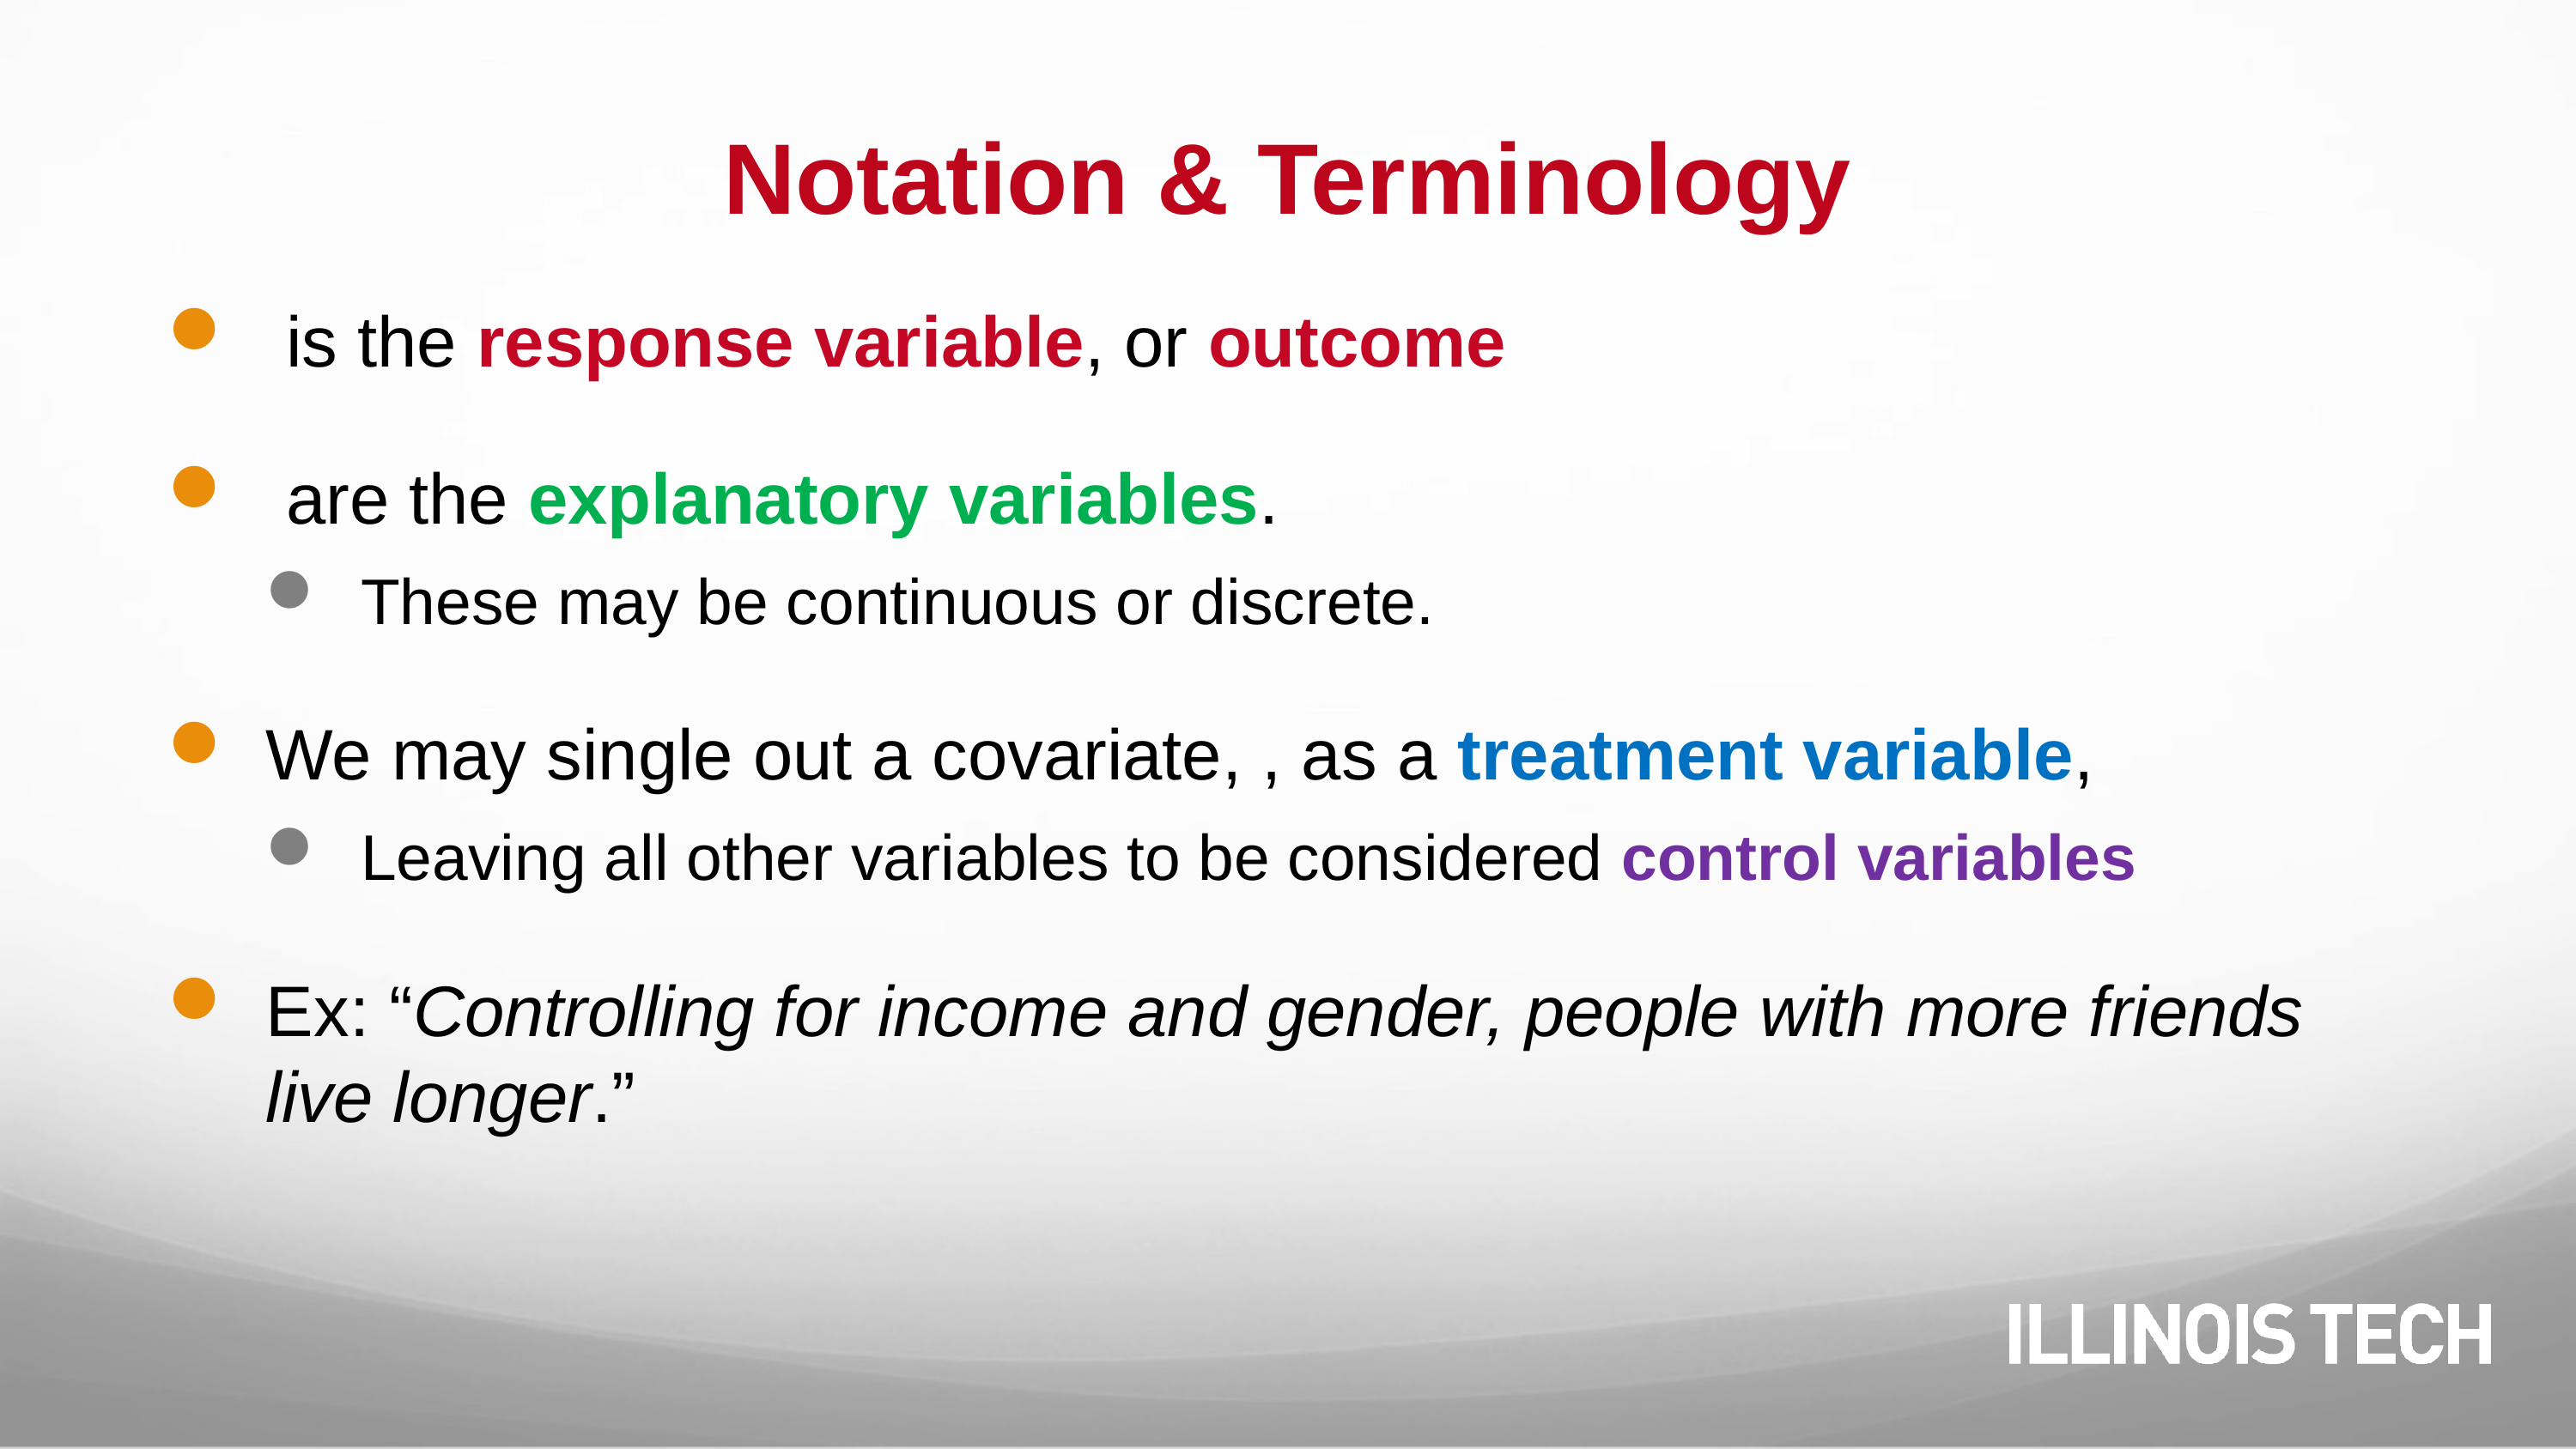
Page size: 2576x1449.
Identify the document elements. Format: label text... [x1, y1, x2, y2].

picture [0, 0, 2576, 1449]
title Notation & Terminology [155, 22, 2421, 241]
